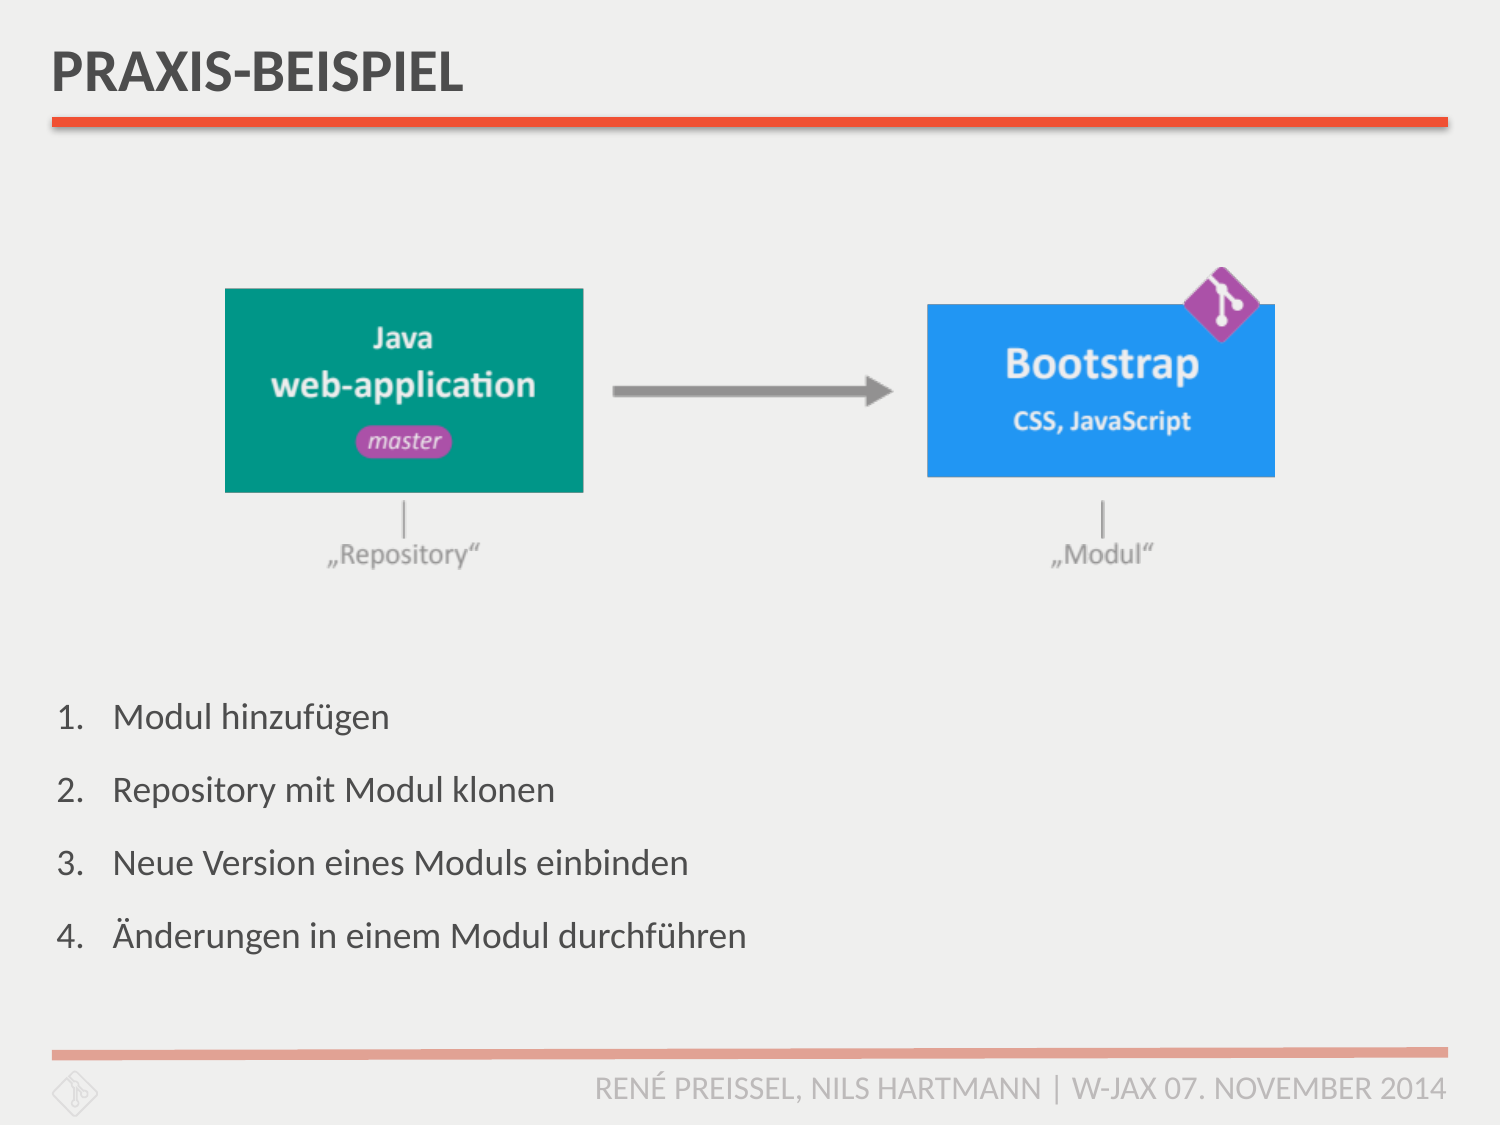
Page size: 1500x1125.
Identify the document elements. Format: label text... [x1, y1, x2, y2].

picture [224, 266, 1276, 572]
title PRAXIS-BEISPIEL [51, 30, 1449, 104]
list Modul hinzufügen Repository mit Modul klonen Neue Version eines Moduls einbinden Änderungen in einem Modul durchführen [51, 692, 1449, 1005]
